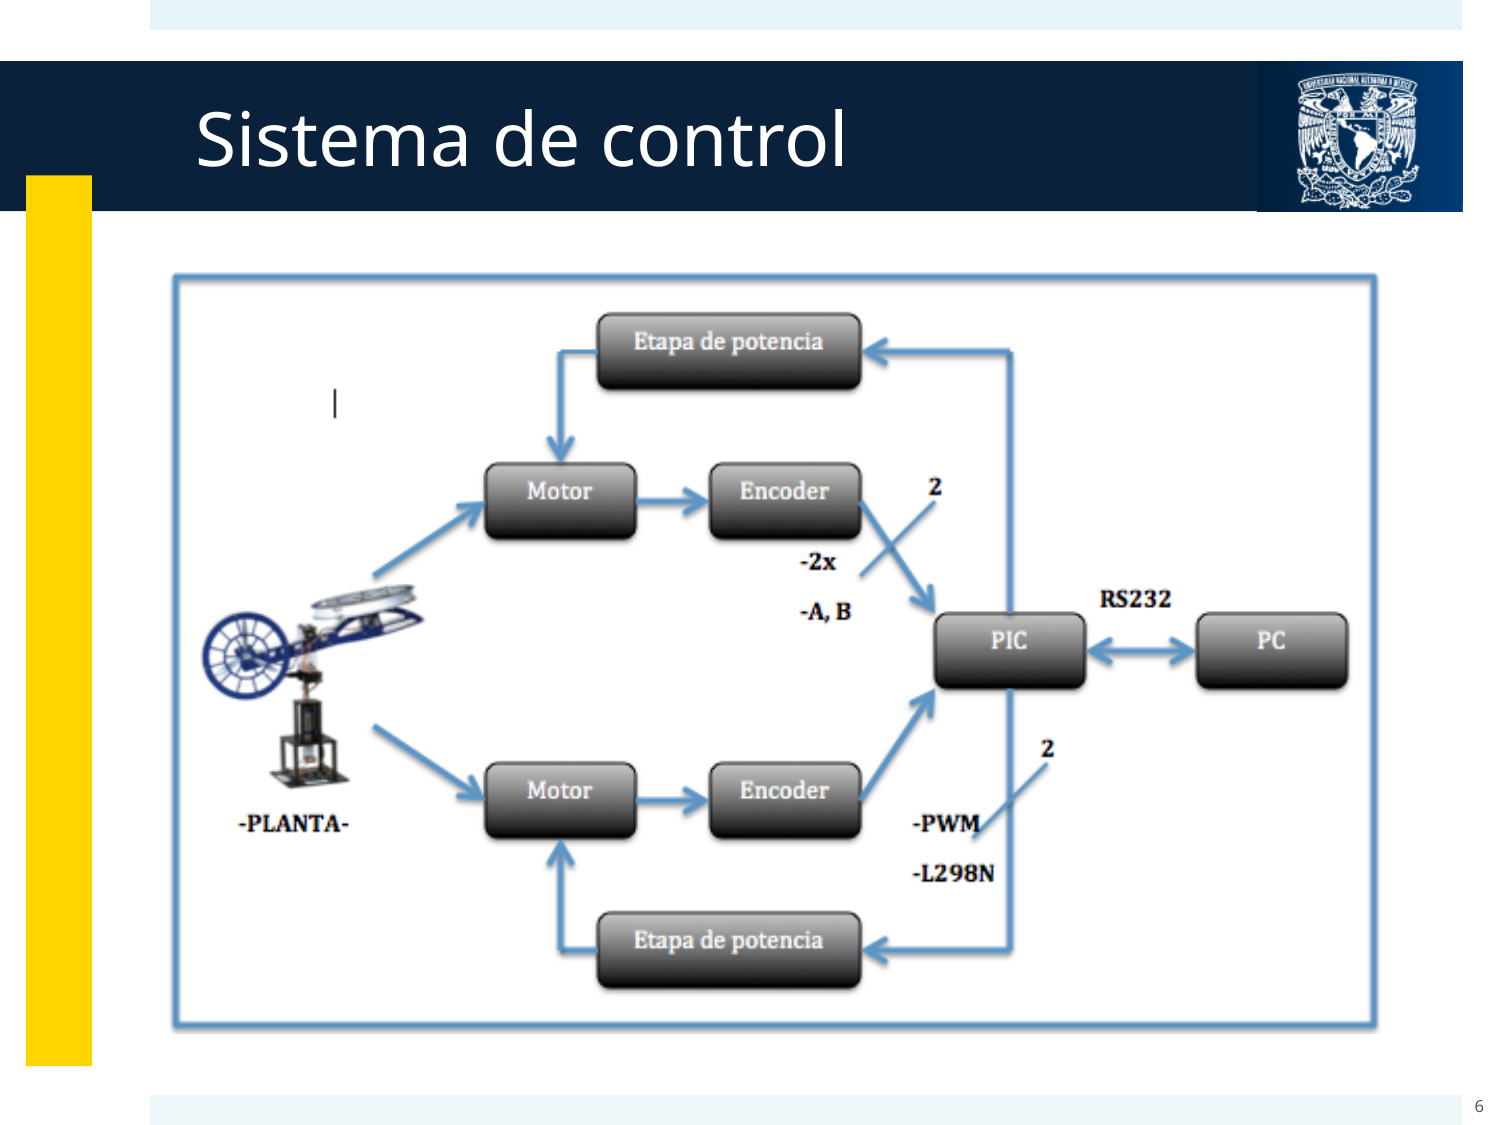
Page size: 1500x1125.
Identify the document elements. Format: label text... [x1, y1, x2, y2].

text_box [26, 175, 92, 1067]
picture [1257, 60, 1463, 212]
title Sistema de control [0, 61, 1257, 212]
slide_number 6 [1441, 1077, 1500, 1125]
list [150, 268, 1403, 1035]
